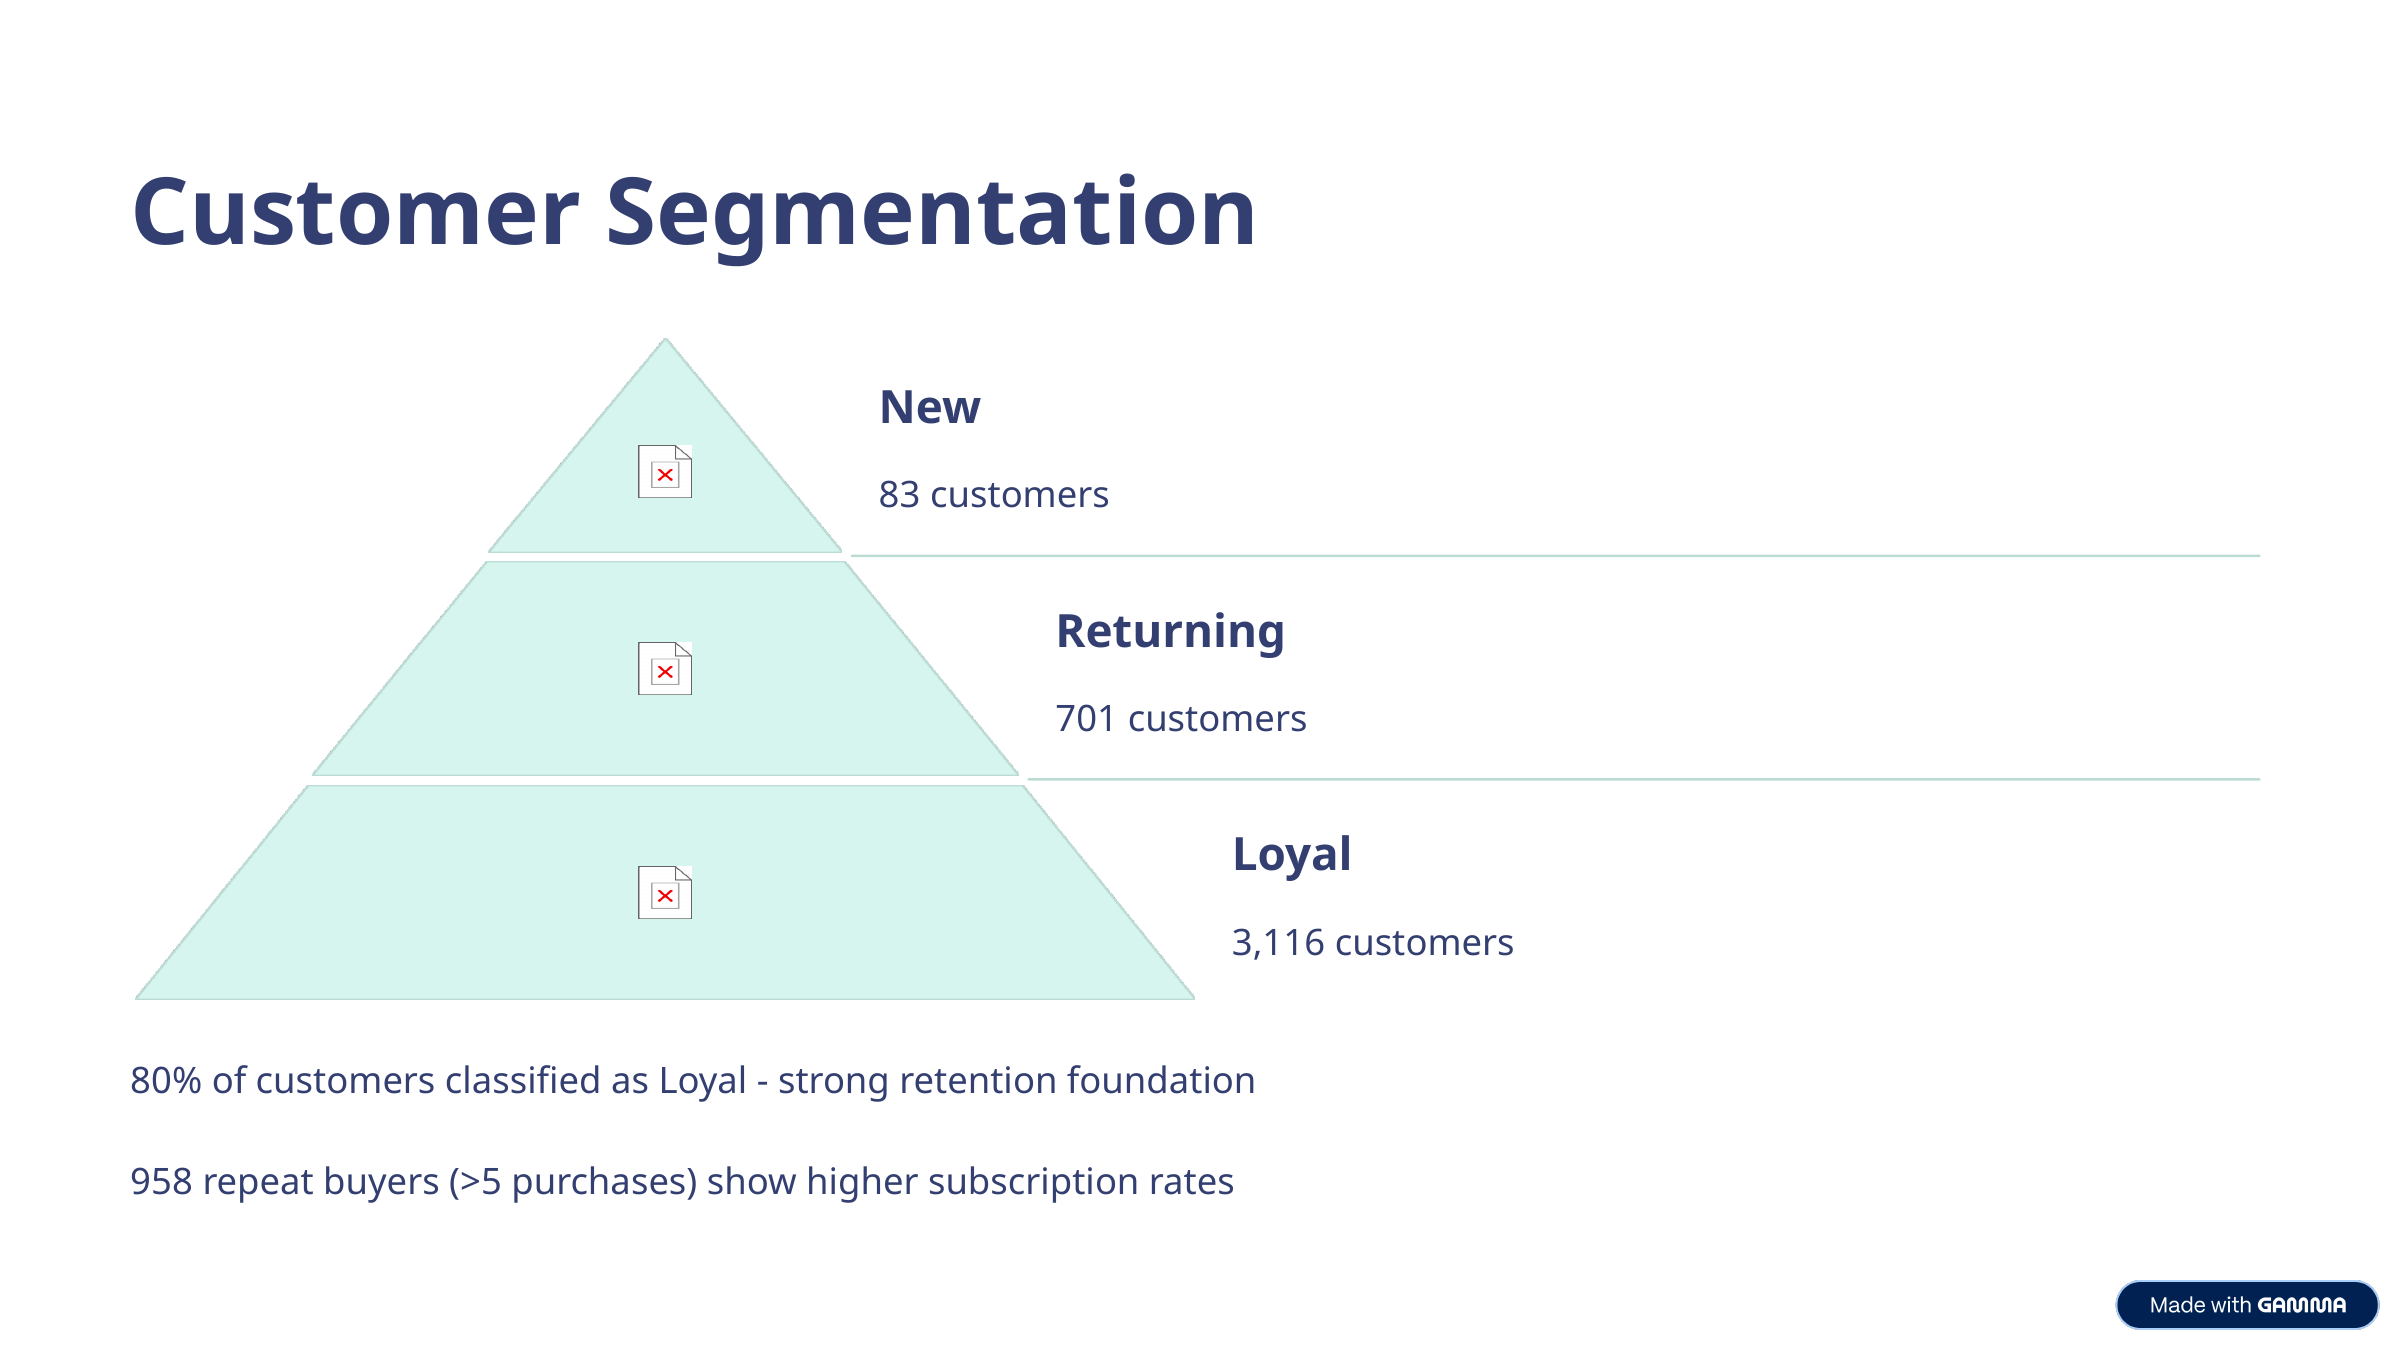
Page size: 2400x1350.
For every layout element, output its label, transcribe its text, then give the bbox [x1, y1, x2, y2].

text_box Customer Segmentation [130, 147, 1577, 264]
text_box 701 customers [1055, 679, 1343, 739]
text_box 80% of customers classified as Loyal - strong retention foundation [130, 1041, 2270, 1102]
text_box Loyal [1231, 822, 1519, 881]
text_box New [878, 375, 1114, 434]
text_box 3,116 customers [1231, 903, 1519, 963]
text_box 83 customers [878, 455, 1114, 516]
text_box [850, 554, 2261, 558]
picture [488, 337, 842, 553]
text_box Returning [1055, 598, 1343, 657]
picture [311, 561, 1019, 777]
picture [2106, 1271, 2389, 1339]
picture [135, 785, 1195, 1000]
text_box 958 repeat buyers (>5 purchases) show higher subscription rates [130, 1143, 2270, 1203]
